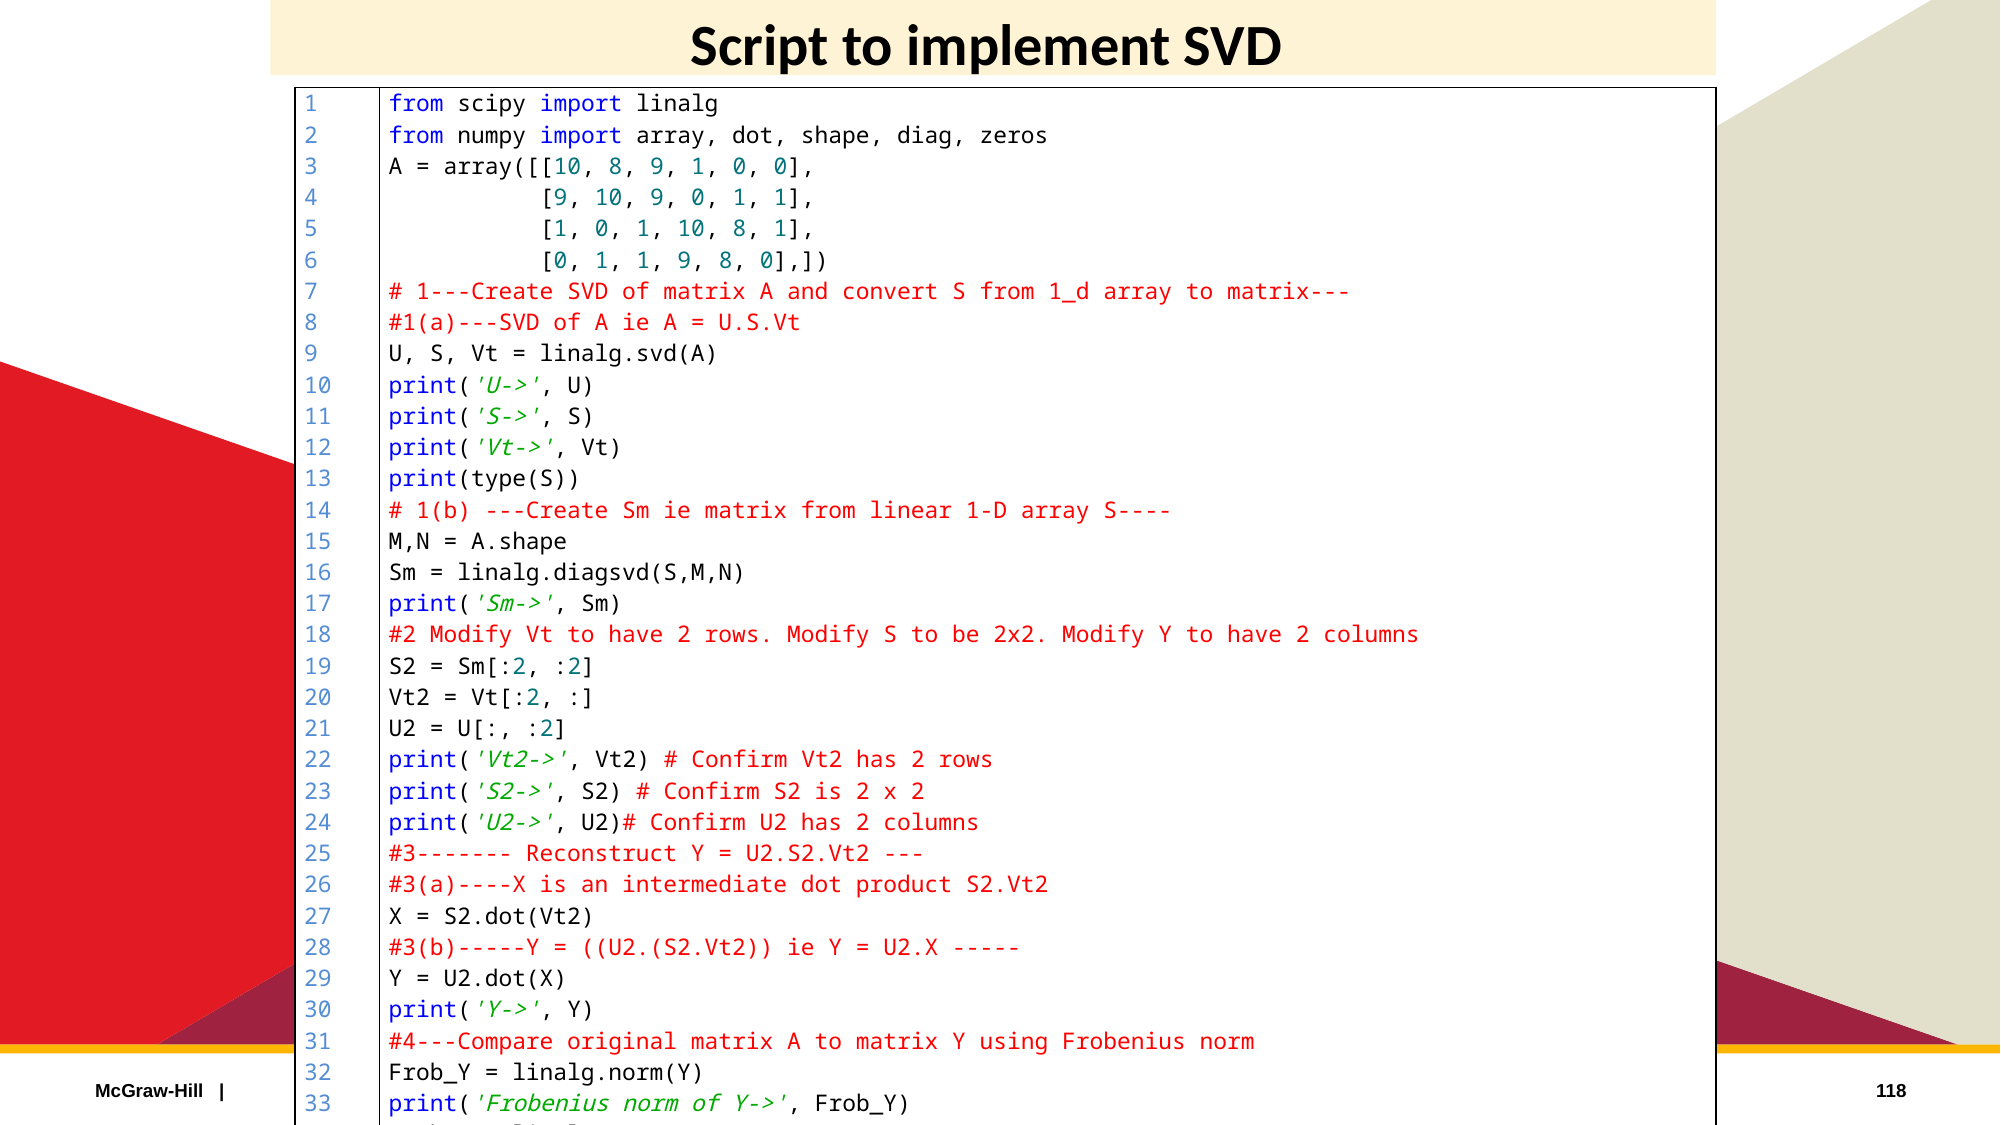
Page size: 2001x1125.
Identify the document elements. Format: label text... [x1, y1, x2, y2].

table_header 1 2 3 4 5 6 7 8 9 10 11 12 13 14 15 16 17 18 19 20 21 22 23 24 25 26 27 28 29 30 31 32 33 34 35 [296, 88, 379, 1125]
slide_number 118 [1717, 1071, 1922, 1109]
table_header from scipy import linalg from numpy import array, dot, shape, diag, zeros A = array([[10, 8, 9, 1, 0, 0], [9, 10, 9, 0, 1, 1], [1, 0, 1, 10, 8, 1], [0, 1, 1, 9, 8, 0],]) # 1---Create SVD of matrix A and convert S from 1_d array to matrix--- #1(a)---SVD of A ie A = U.S.Vt U, S, Vt = linalg.svd(A) print('U->', U) print('S->', S) print('Vt->', Vt) print(type(S)) # 1(b) ---Create Sm ie matrix from linear 1-D array S---- M,N = A.shape Sm = linalg.diagsvd(S,M,N) print('Sm->', Sm) #2 Modify Vt to have 2 rows. Modify S to be 2x2. Modify Y to have 2 columns S2 = Sm[:2, :2] Vt2 = Vt[:2, :] U2 = U[:, :2] print('Vt2->', Vt2) # Confirm Vt2 has 2 rows print('S2->', S2) # Confirm S2 is 2 x 2 print('U2->', U2)# Confirm U2 has 2 columns #3------- Reconstruct Y = U2.S2.Vt2 --- #3(a)----X is an intermediate dot product S2.Vt2 X = S2.dot(Vt2) #3(b)-----Y = ((U2.(S2.Vt2)) ie Y = U2.X ----- Y = U2.dot(X) print('Y->', Y) #4---Compare original matrix A to matrix Y using Frobenius norm Frob_Y = linalg.norm(Y) print('Frobenius norm of Y->', Frob_Y) Frob_A = linalg.norm(A) print('Frobenius norm of A->', Frob_A) [380, 88, 1715, 1125]
title Script to implement SVD [270, 0, 1716, 76]
